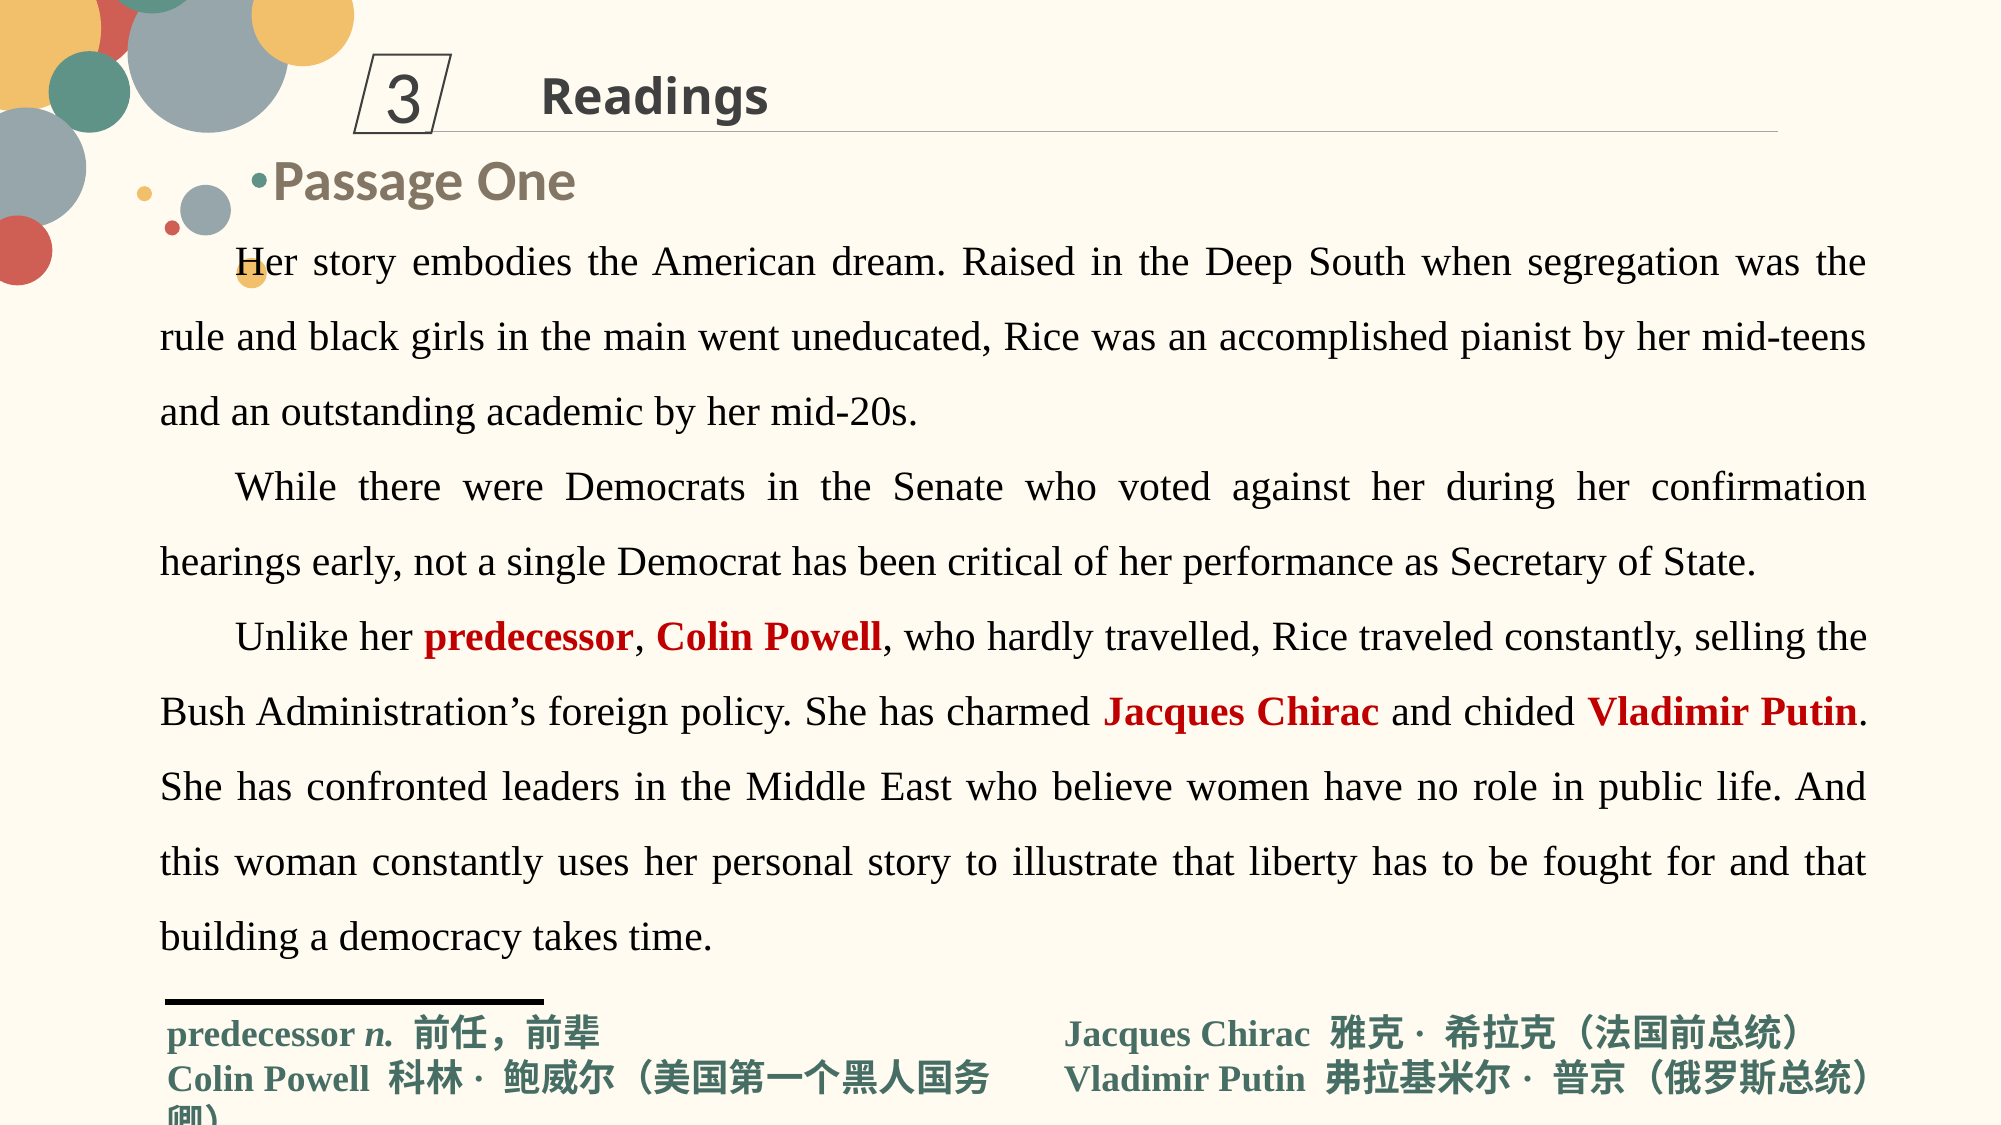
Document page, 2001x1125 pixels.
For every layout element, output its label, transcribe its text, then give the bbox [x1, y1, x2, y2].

text_box Readings [525, 57, 1296, 131]
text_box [0, 0, 355, 289]
text_box predecessor n. 前任，前辈 Colin Powell 科林· 鲍威尔（美国第一个黑人国务卿） [152, 1001, 1072, 1125]
text_box Jacques Chirac 雅克· 希拉克（法国前总统） Vladimir Putin 弗拉基米尔· 普京（俄罗斯总统） [1049, 1001, 1950, 1107]
text_box Her story embodies the American dream. Raised in the Deep South when segregation was the rule and black girls in the main went uneducated, Rice was an accomplished pianist by her mid-teens and an outstanding academic by her mid-20s. While there were Democrats in the Senate who voted against her during her confirmation hearings early, not a single Democrat has been critical of her performance as Secretary of State. Unlike her predecessor, Colin Powell, who hardly travelled, Rice traveled constantly, selling the Bush Administration’s foreign policy. She has charmed Jacques Chirac and chided Vladimir Putin. She has confronted leaders in the Middle East who believe women have no role in public life. And this woman constantly uses her personal story to illustrate that liberty has to be fought for and that building a democracy takes time. [145, 201, 1884, 967]
text_box Passage One [355, 134, 592, 201]
text_box 3 [355, 53, 453, 134]
